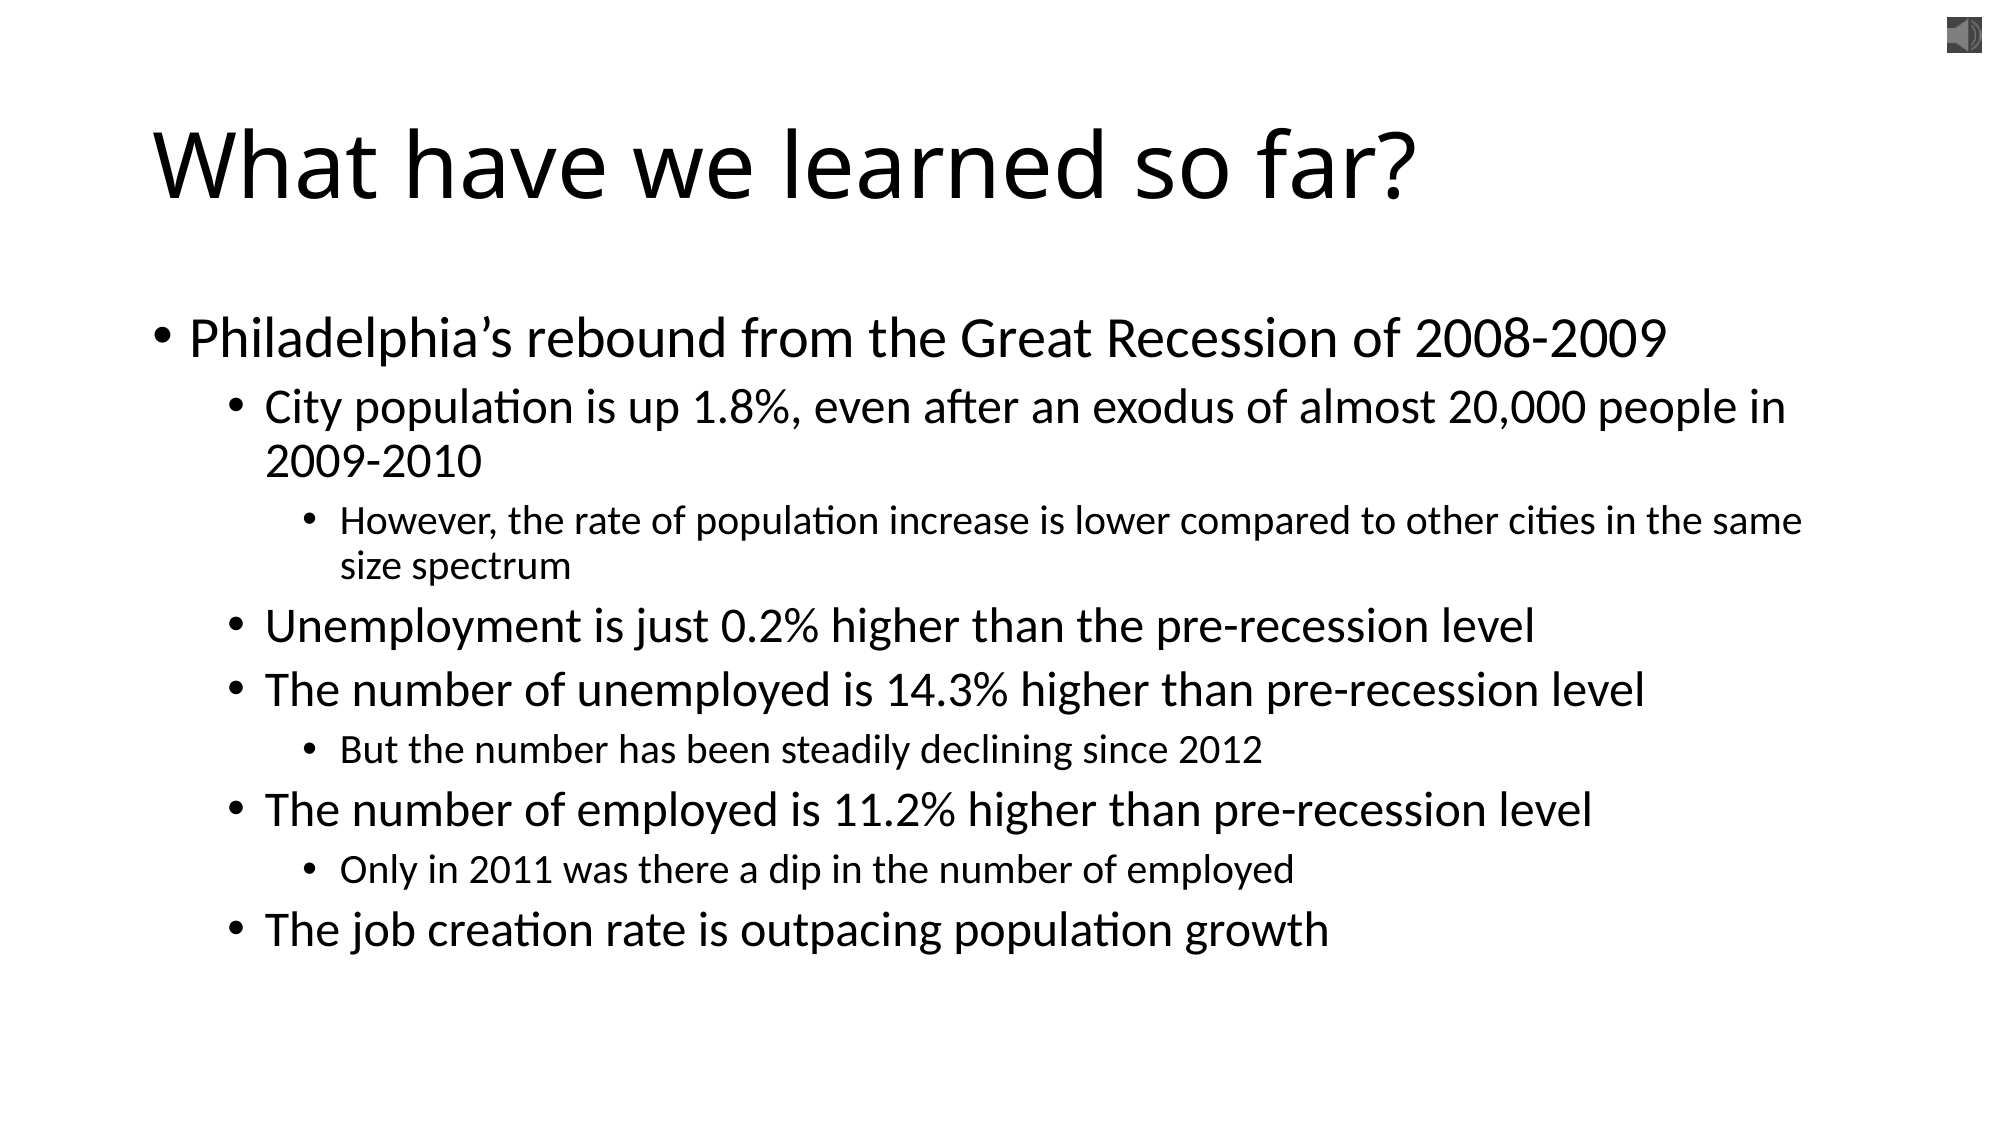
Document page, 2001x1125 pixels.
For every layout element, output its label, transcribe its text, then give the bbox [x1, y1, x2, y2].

title What have we learned so far? [137, 59, 1863, 278]
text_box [1945, 16, 1984, 55]
list Philadelphia’s rebound from the Great Recession of 2008-2009 City population is up 1.8%, even after an exodus of almost 20,000 people in 2009-2010 However, the rate of population increase is lower compared to other cities in the same size spectrum Unemployment is just 0.2% higher than the pre-recession level The number of unemployed is 14.3% higher than pre-recession level But the number has been steadily declining since 2012 The number of employed is 11.2% higher than pre-recession level Only in 2011 was there a dip in the number of employed The job creation rate is outpacing population growth [137, 299, 1863, 1014]
